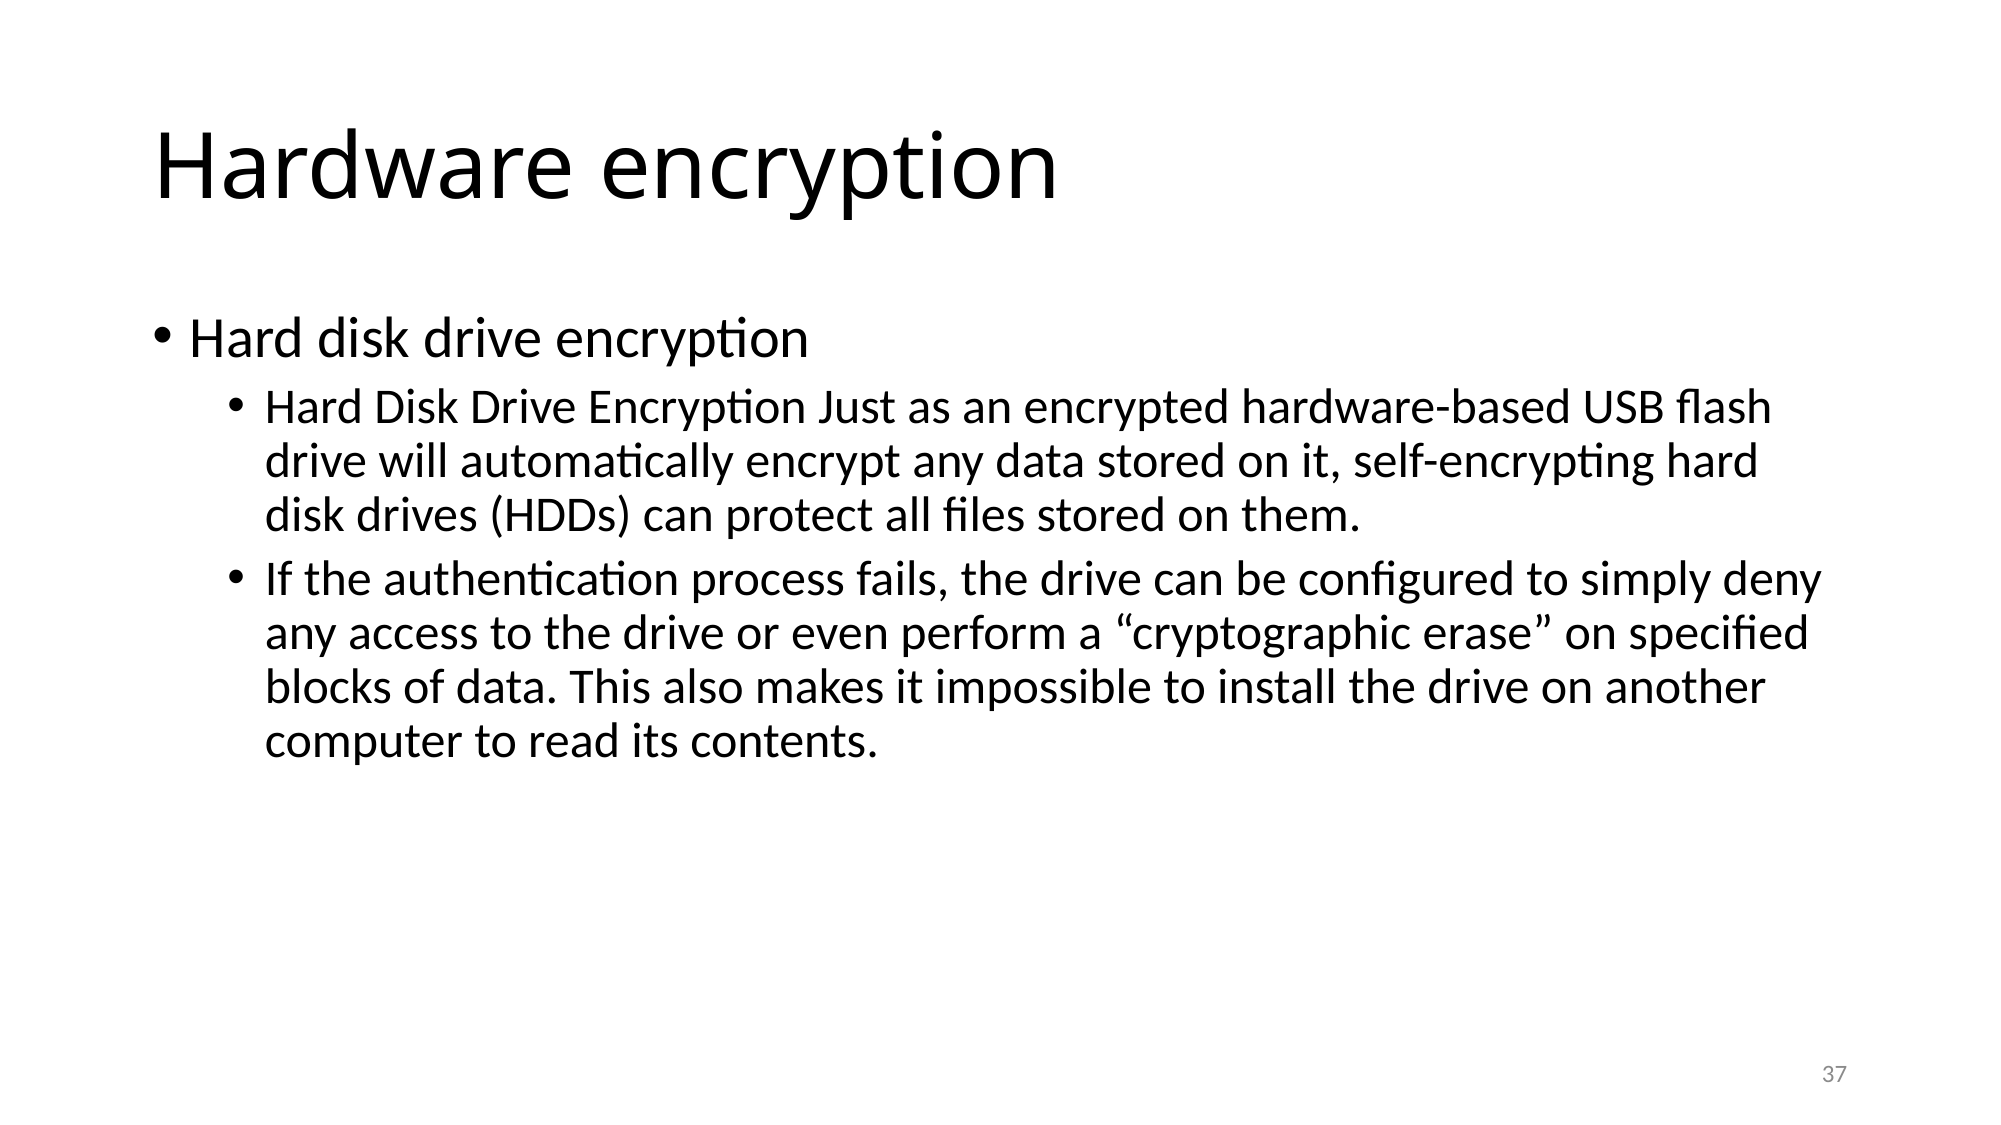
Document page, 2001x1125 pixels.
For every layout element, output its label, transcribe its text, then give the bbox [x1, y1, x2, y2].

slide_number 37 [1412, 1042, 1863, 1103]
list Hard disk drive encryption Hard Disk Drive Encryption Just as an encrypted hardware-based USB flash drive will automatically encrypt any data stored on it, self-encrypting hard disk drives (HDDs) can protect all files stored on them. If the authentication process fails, the drive can be configured to simply deny any access to the drive or even perform a “cryptographic erase” on specified blocks of data. This also makes it impossible to install the drive on another computer to read its contents. [137, 299, 1863, 1014]
title Hardware encryption [137, 59, 1863, 278]
